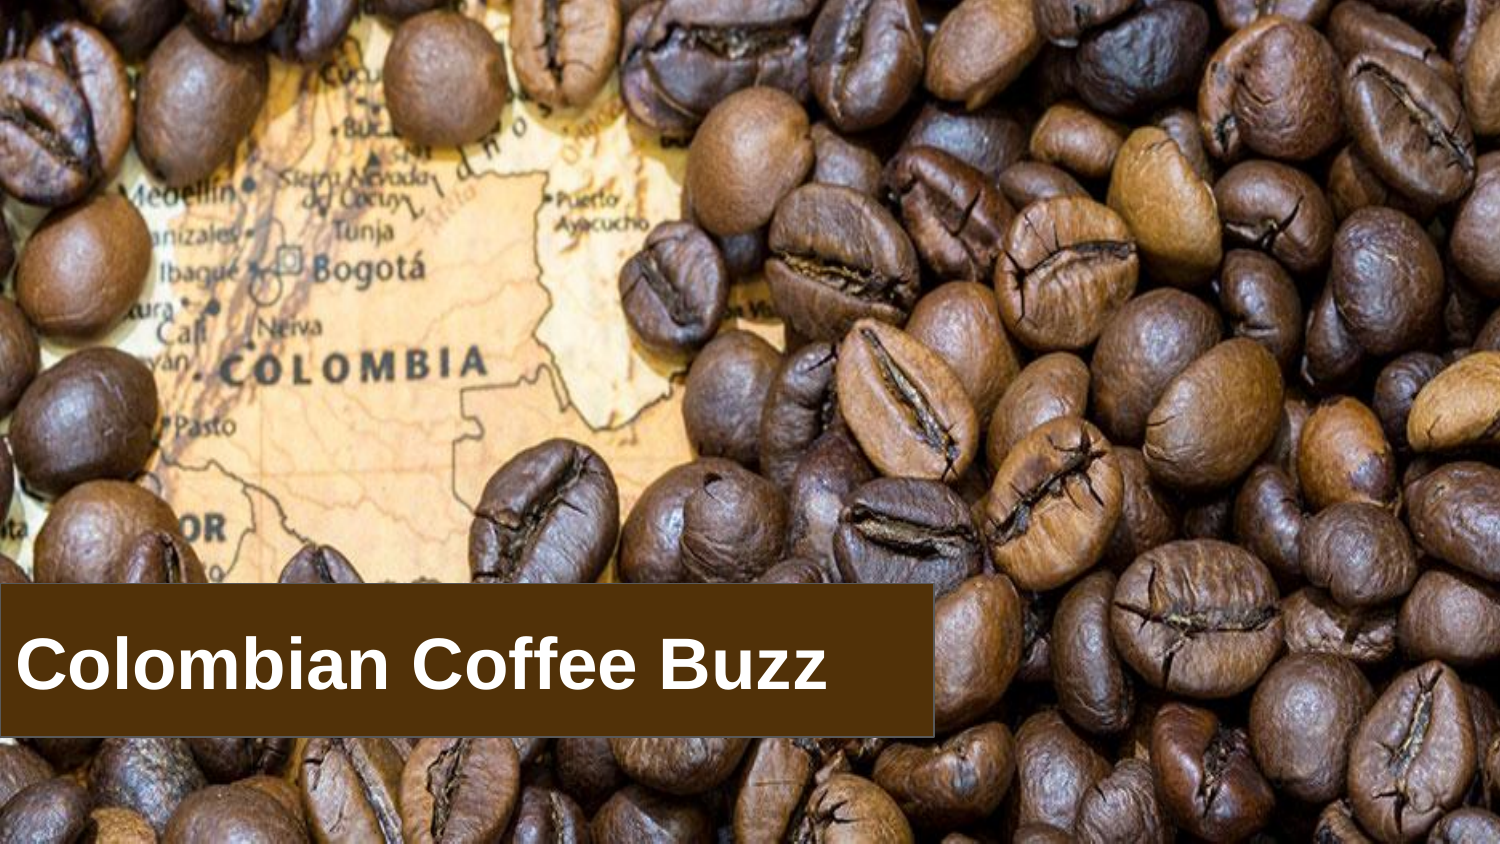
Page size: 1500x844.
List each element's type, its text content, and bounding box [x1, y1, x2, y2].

picture [0, 0, 1500, 844]
text_box Colombian Coffee Buzz [0, 583, 934, 738]
